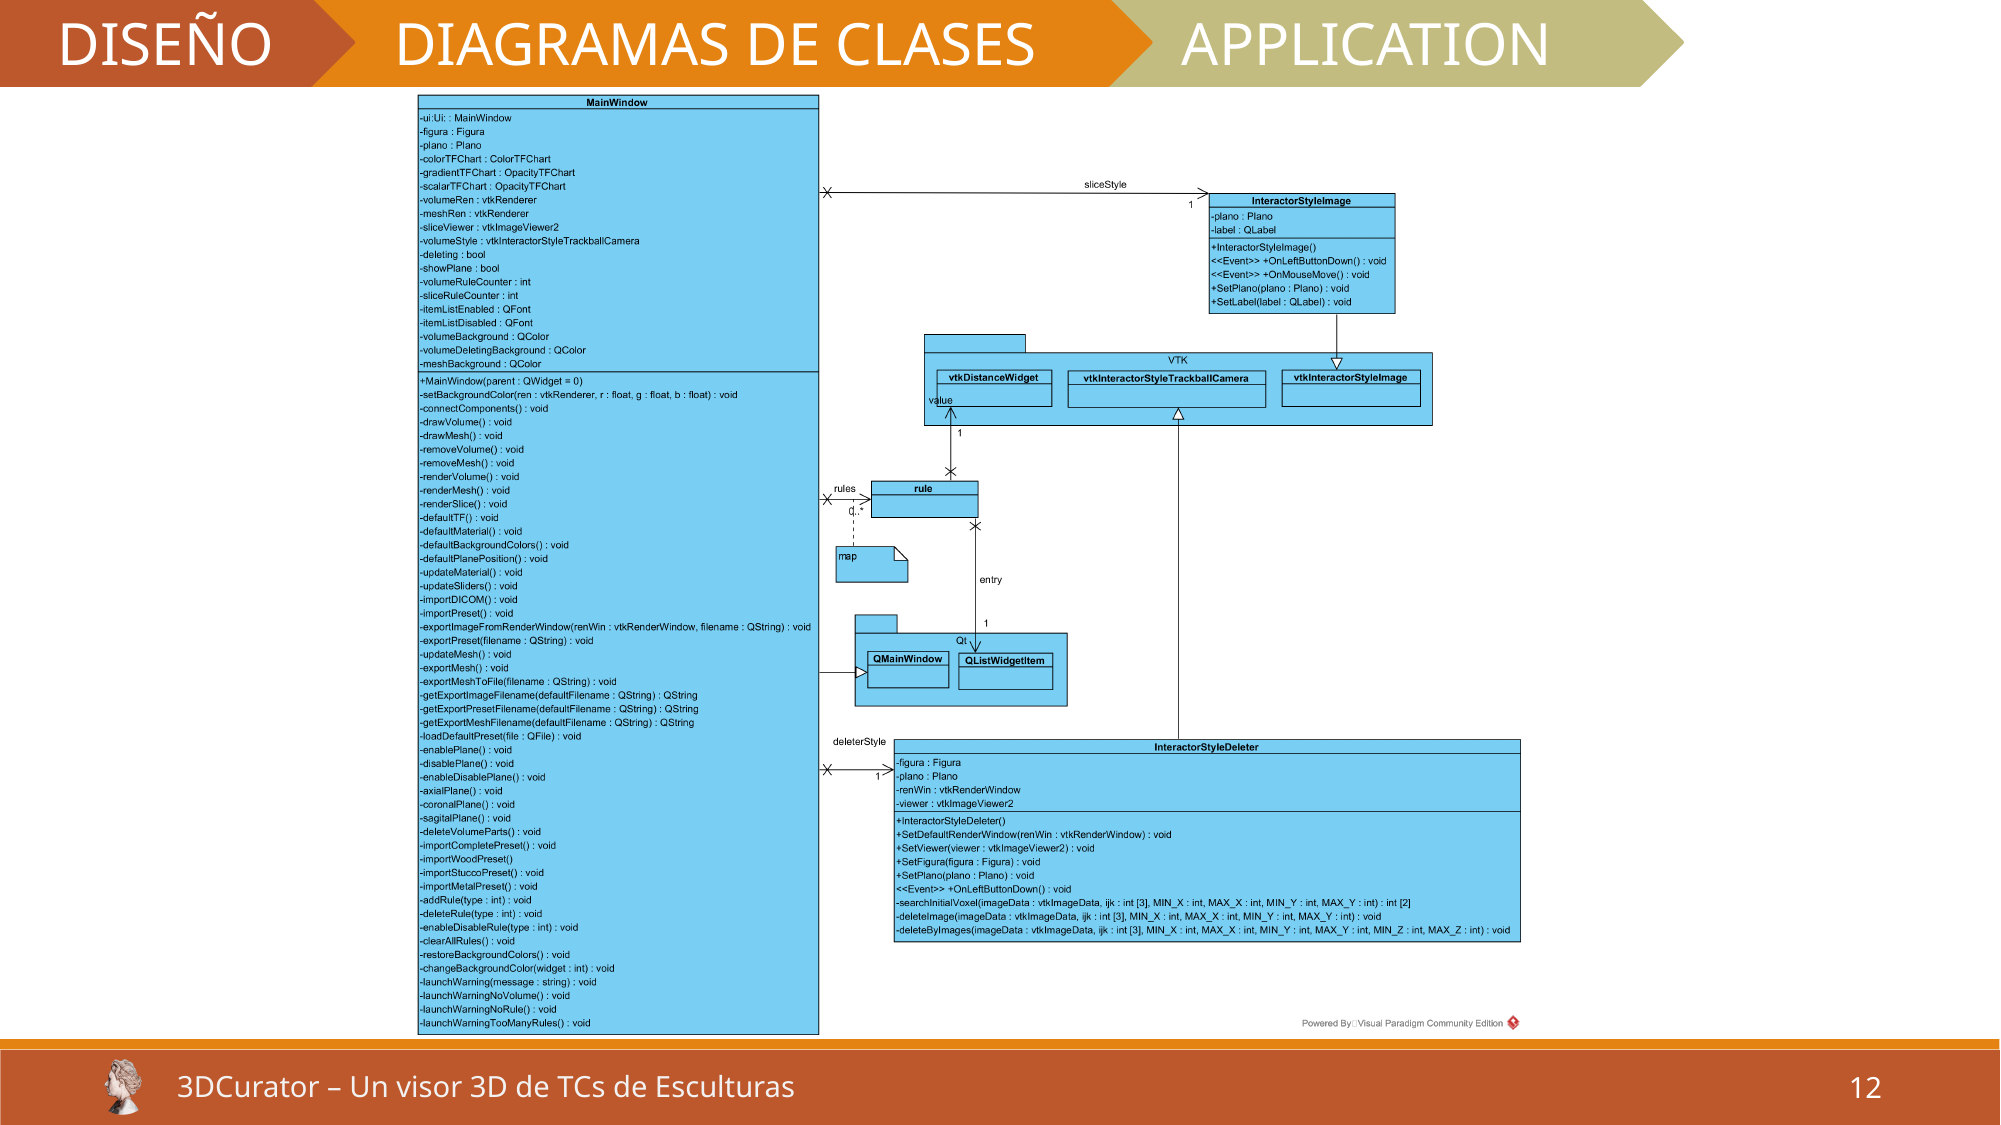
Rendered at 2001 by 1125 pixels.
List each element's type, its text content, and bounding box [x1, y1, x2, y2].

text_box 12 [1681, 1059, 1898, 1120]
text_box DISEÑO [0, 0, 356, 87]
text_box APPLICATION [1110, 0, 1684, 87]
picture [94, 1059, 151, 1115]
picture [416, 92, 1524, 1038]
text_box 3DCurator – Un visor 3D de TCs de Esculturas [162, 1061, 984, 1111]
text_box DIAGRAMAS DE CLASES [313, 0, 1153, 87]
